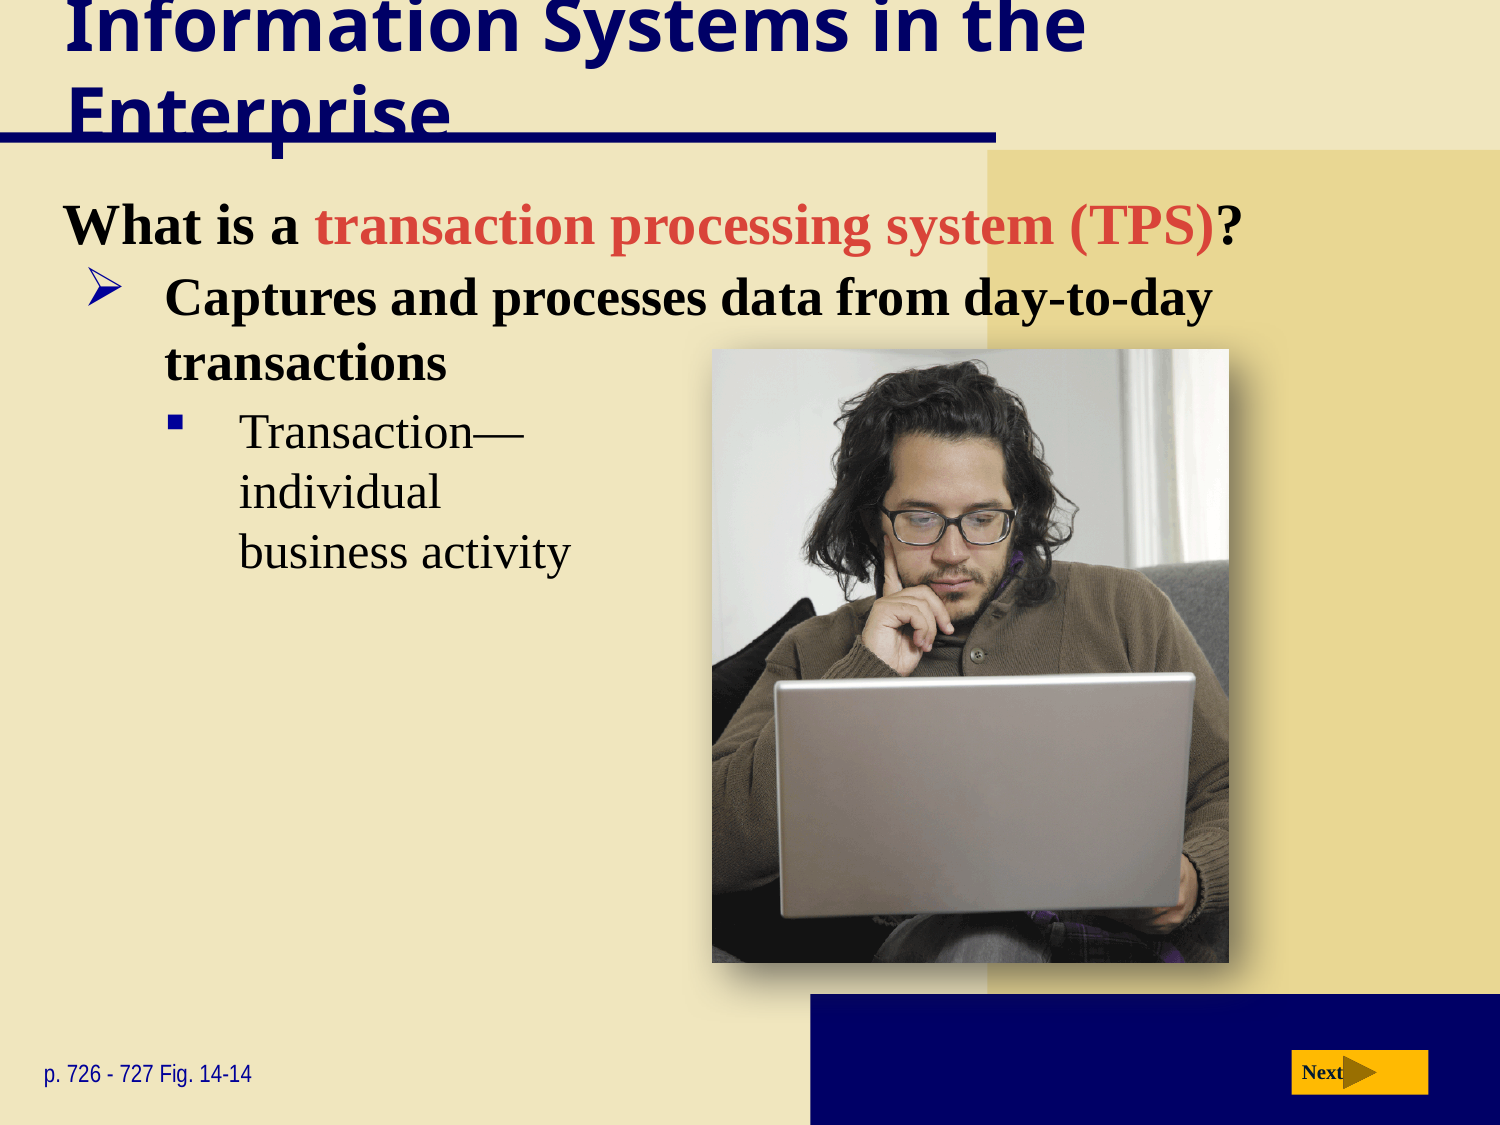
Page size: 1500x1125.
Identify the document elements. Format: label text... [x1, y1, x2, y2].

list What is a transaction processing system (TPS)? [47, 178, 1457, 301]
title Information Systems in the Enterprise [49, 0, 1459, 133]
picture [712, 349, 1229, 963]
text_box Transaction— individual business activity [55, 391, 600, 600]
text_box Captures and processes data from day-to-day transactions [49, 253, 1463, 413]
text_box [1286, 1049, 1429, 1095]
text_box p. 726 - 727 Fig. 14-14 [29, 1050, 284, 1095]
